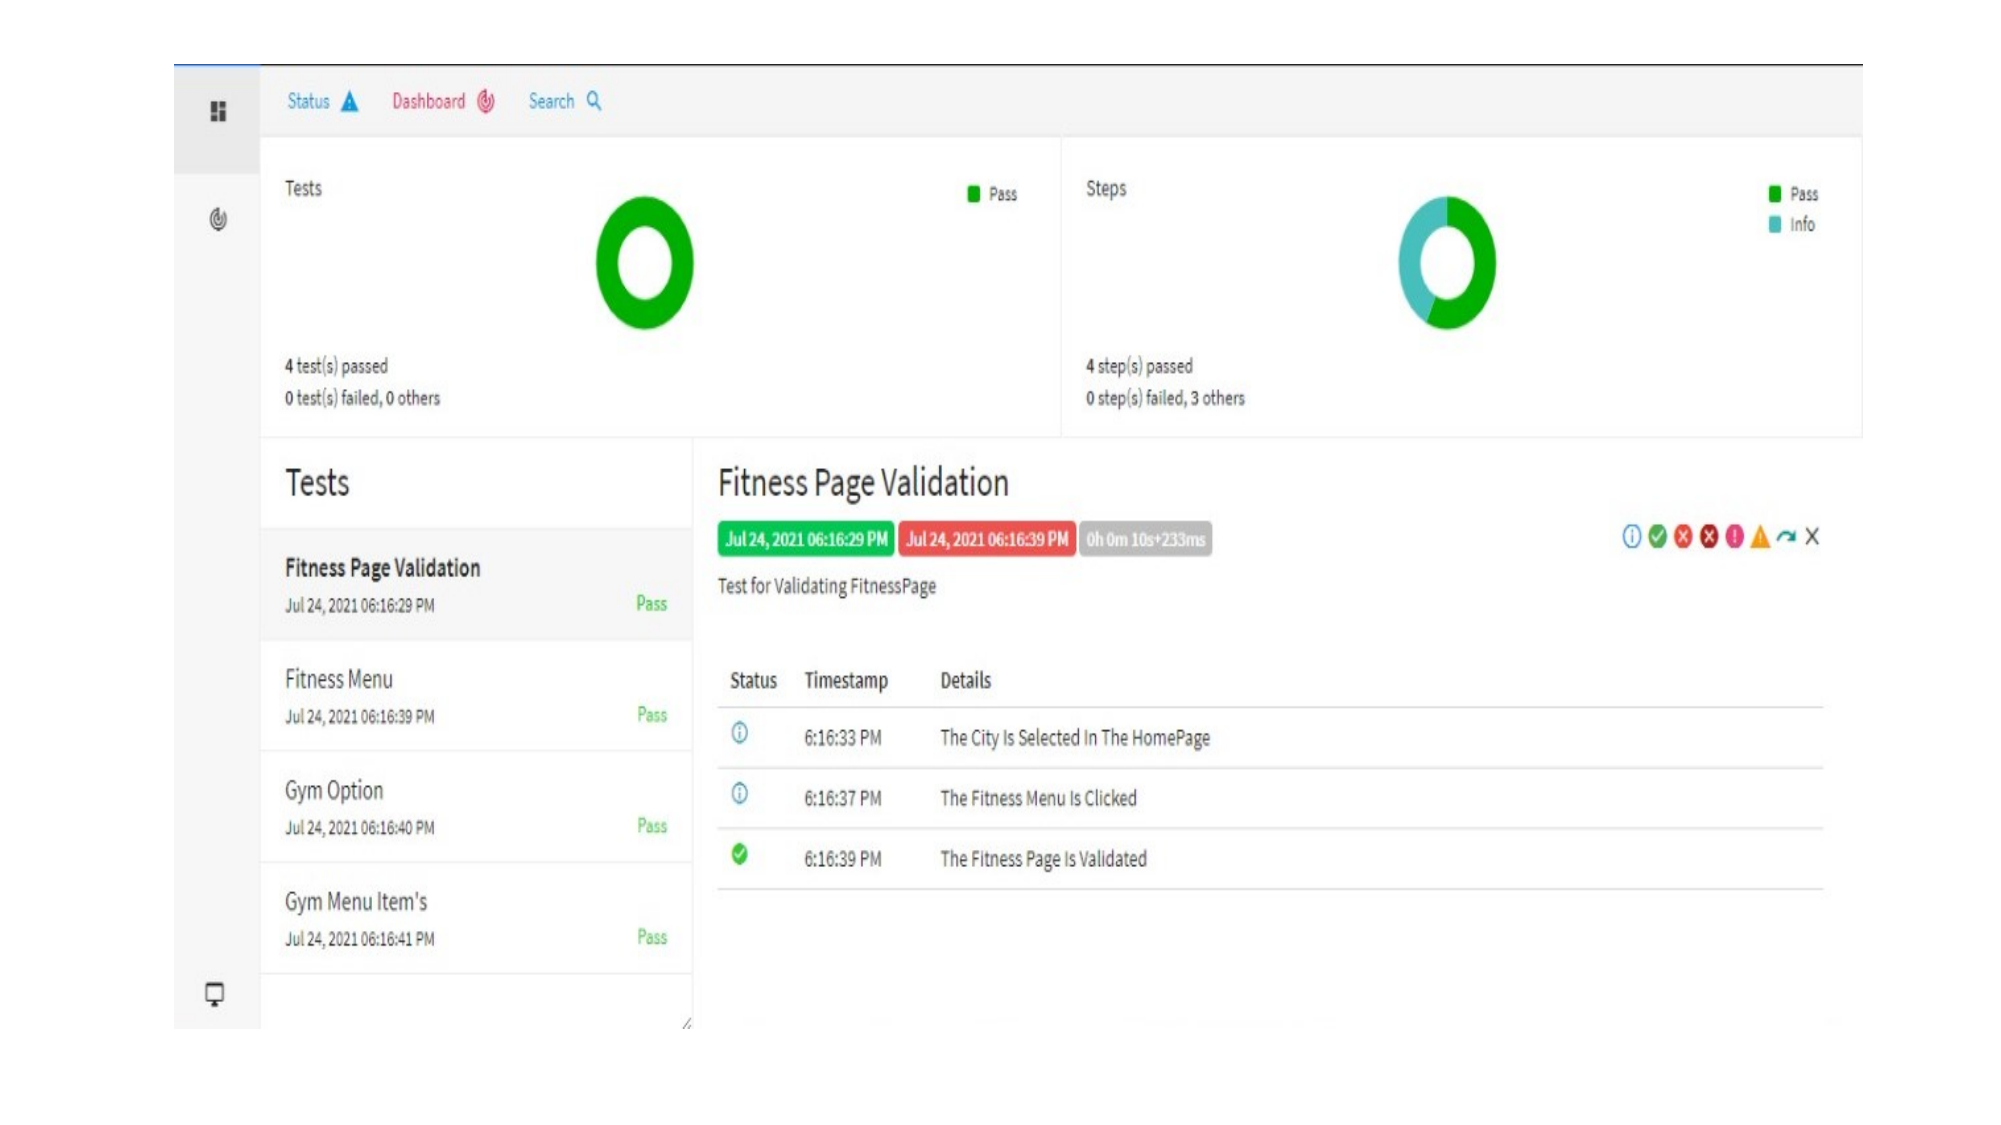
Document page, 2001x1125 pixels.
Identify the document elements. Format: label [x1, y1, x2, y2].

list [174, 64, 1863, 1029]
